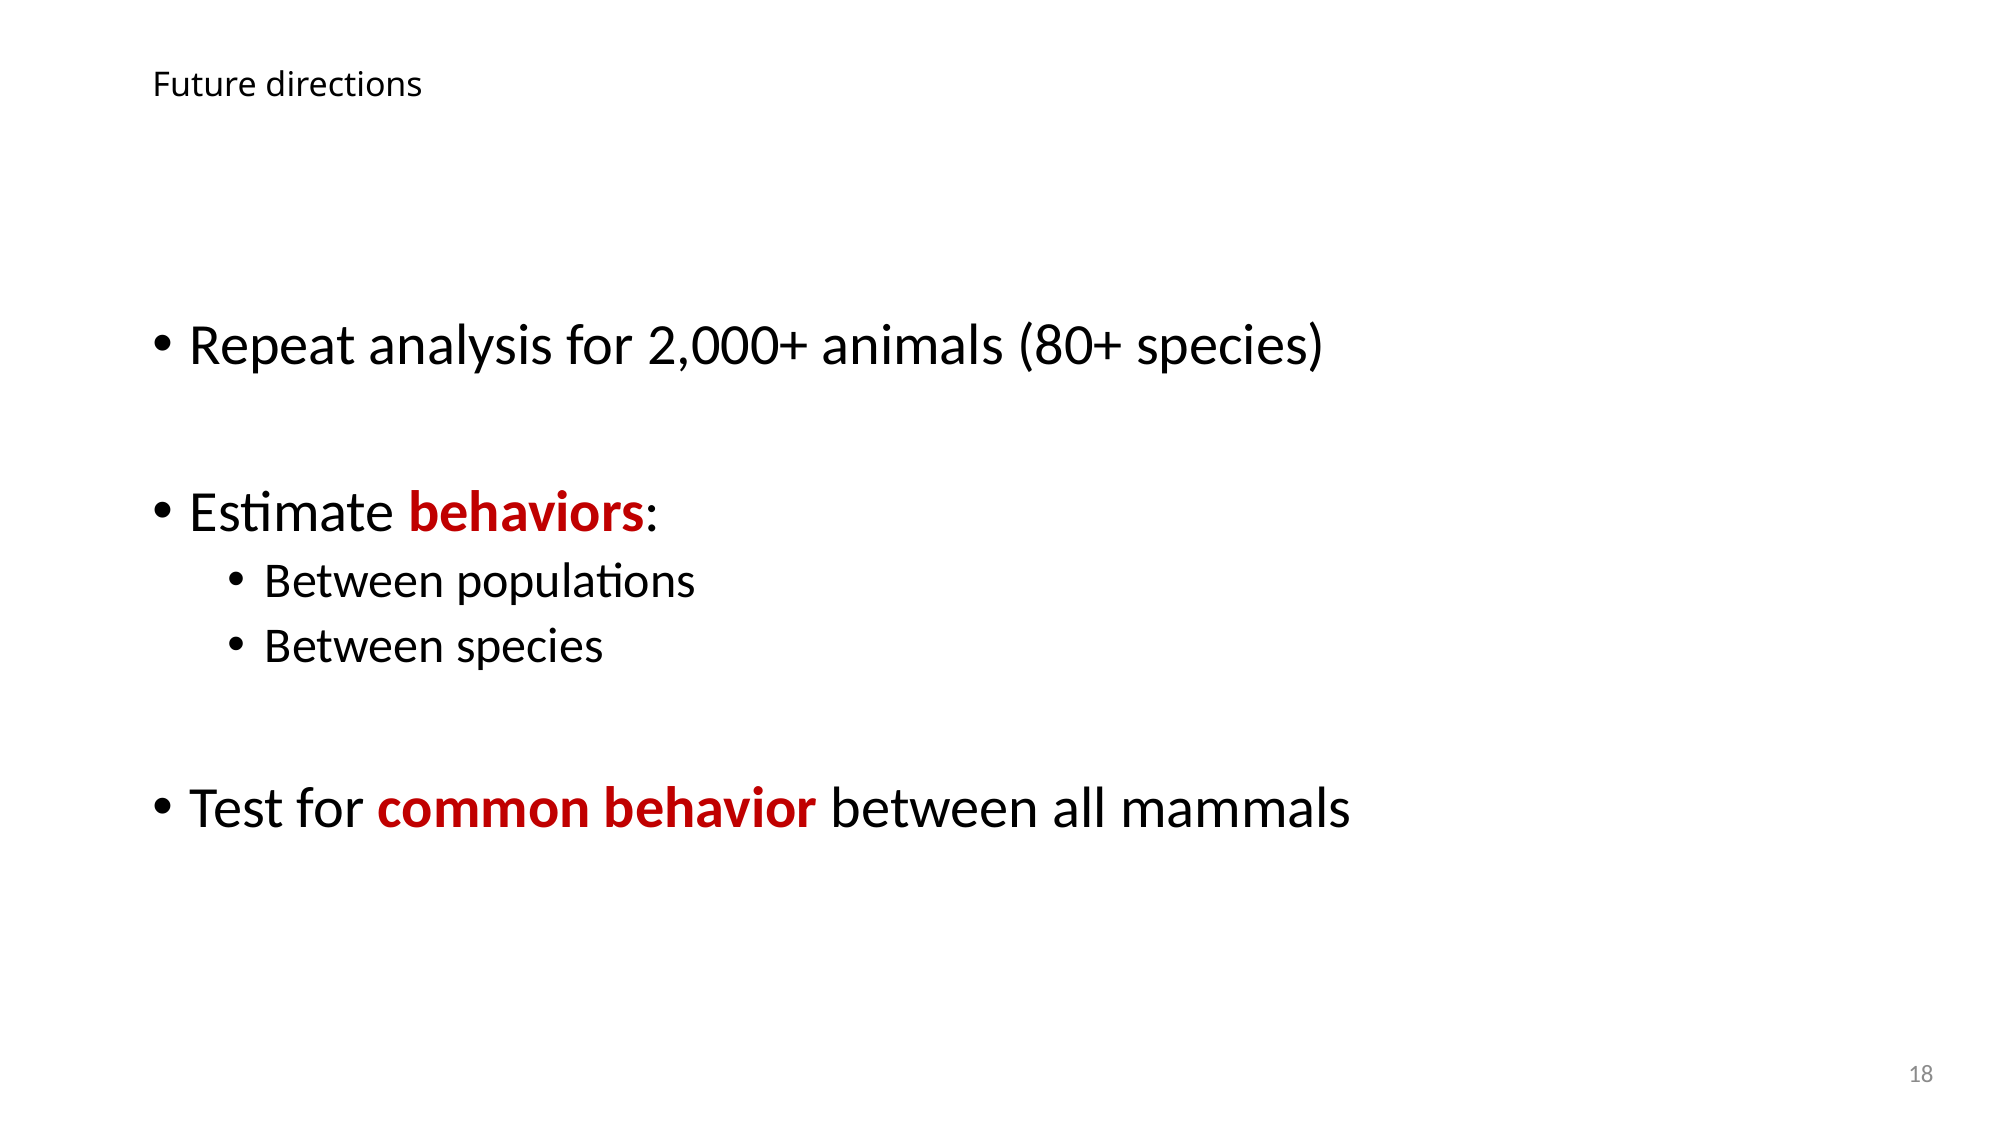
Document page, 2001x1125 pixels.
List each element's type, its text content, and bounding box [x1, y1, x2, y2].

title Future directions [137, 59, 1863, 112]
slide_number 18 [1830, 1042, 1949, 1103]
list Repeat analysis for 2,000+ animals (80+ species) Estimate behaviors: Between populations Between species Test for common behavior between all mammals [137, 141, 1874, 1014]
